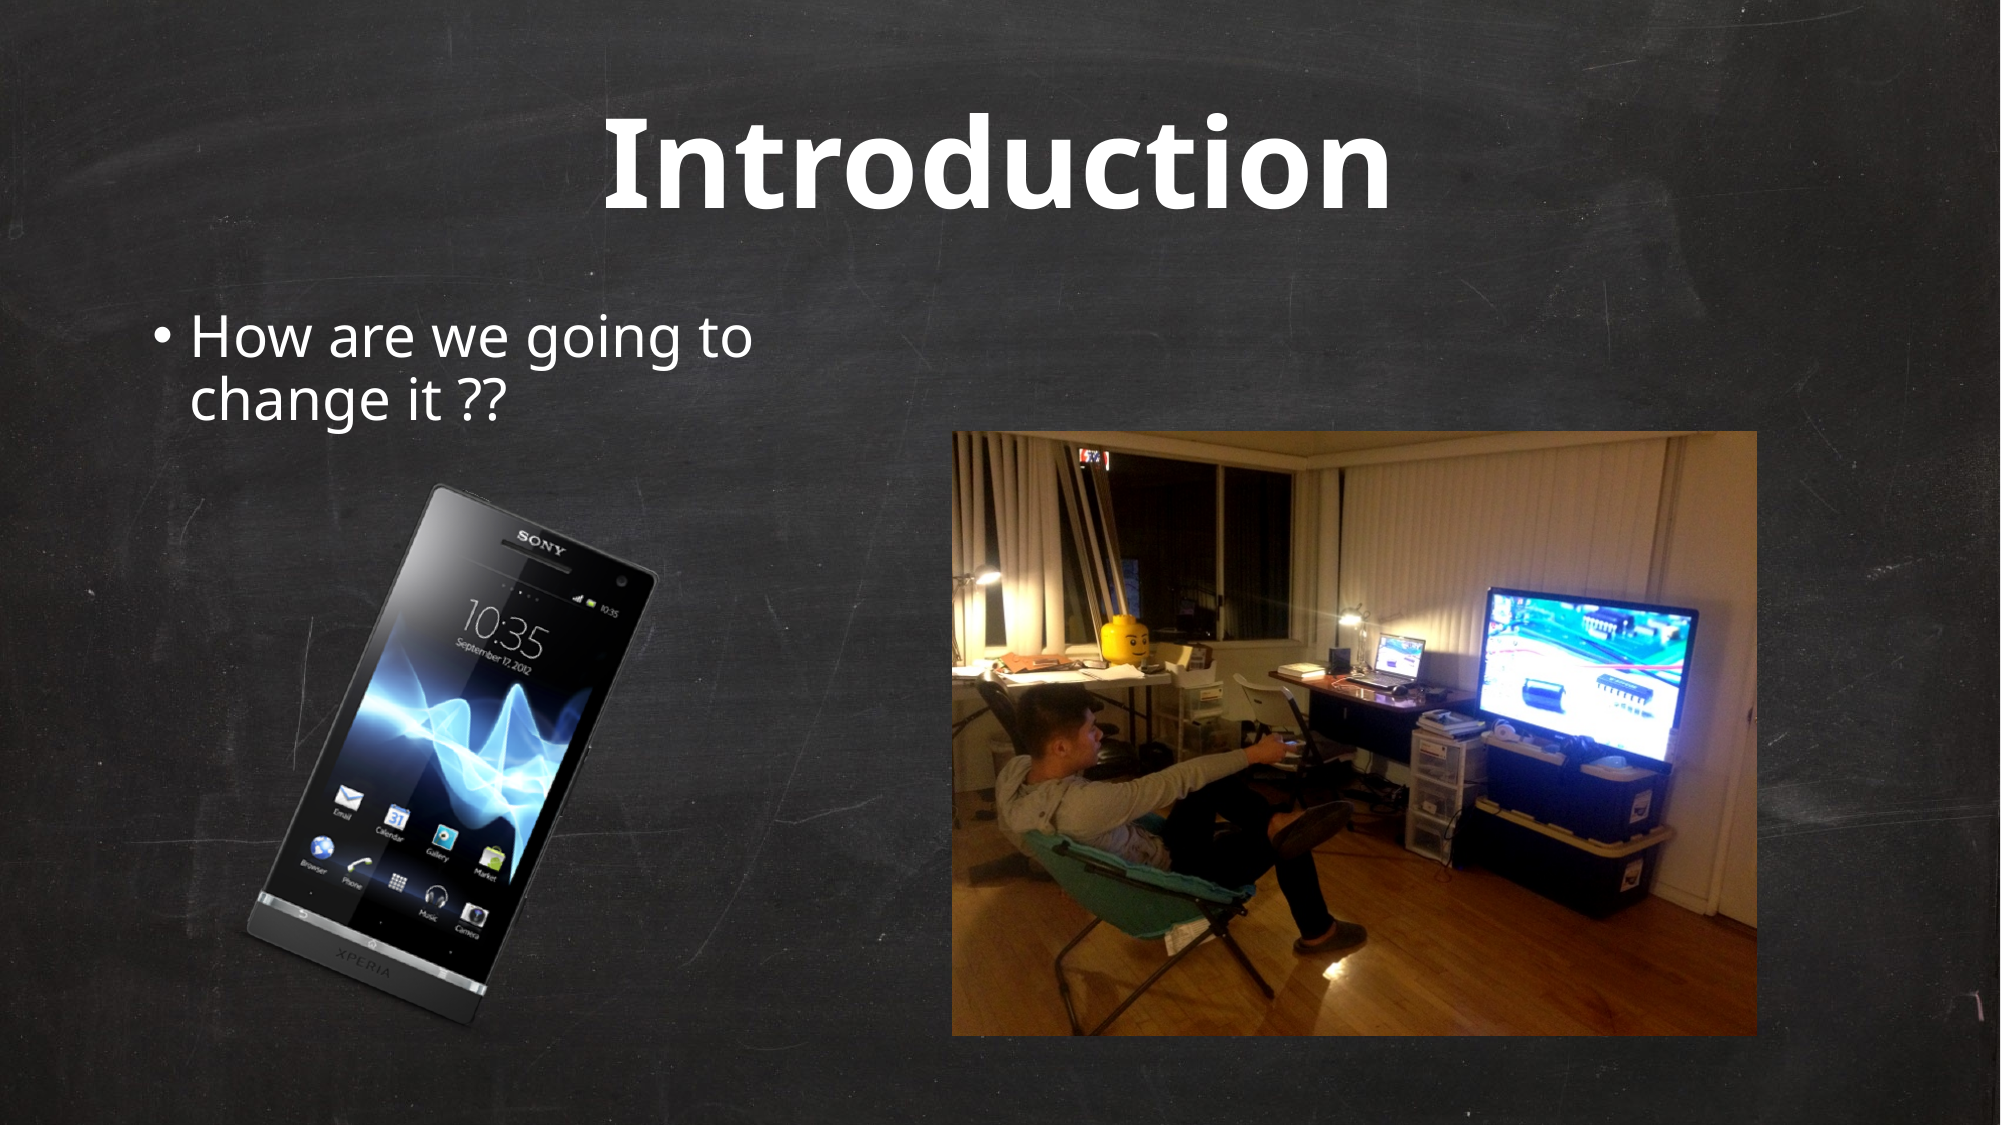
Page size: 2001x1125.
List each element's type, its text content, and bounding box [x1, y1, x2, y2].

list How are we going to change it ?? [137, 299, 953, 1036]
picture [0, 0, 2001, 1125]
title Introduction [137, 59, 1863, 278]
